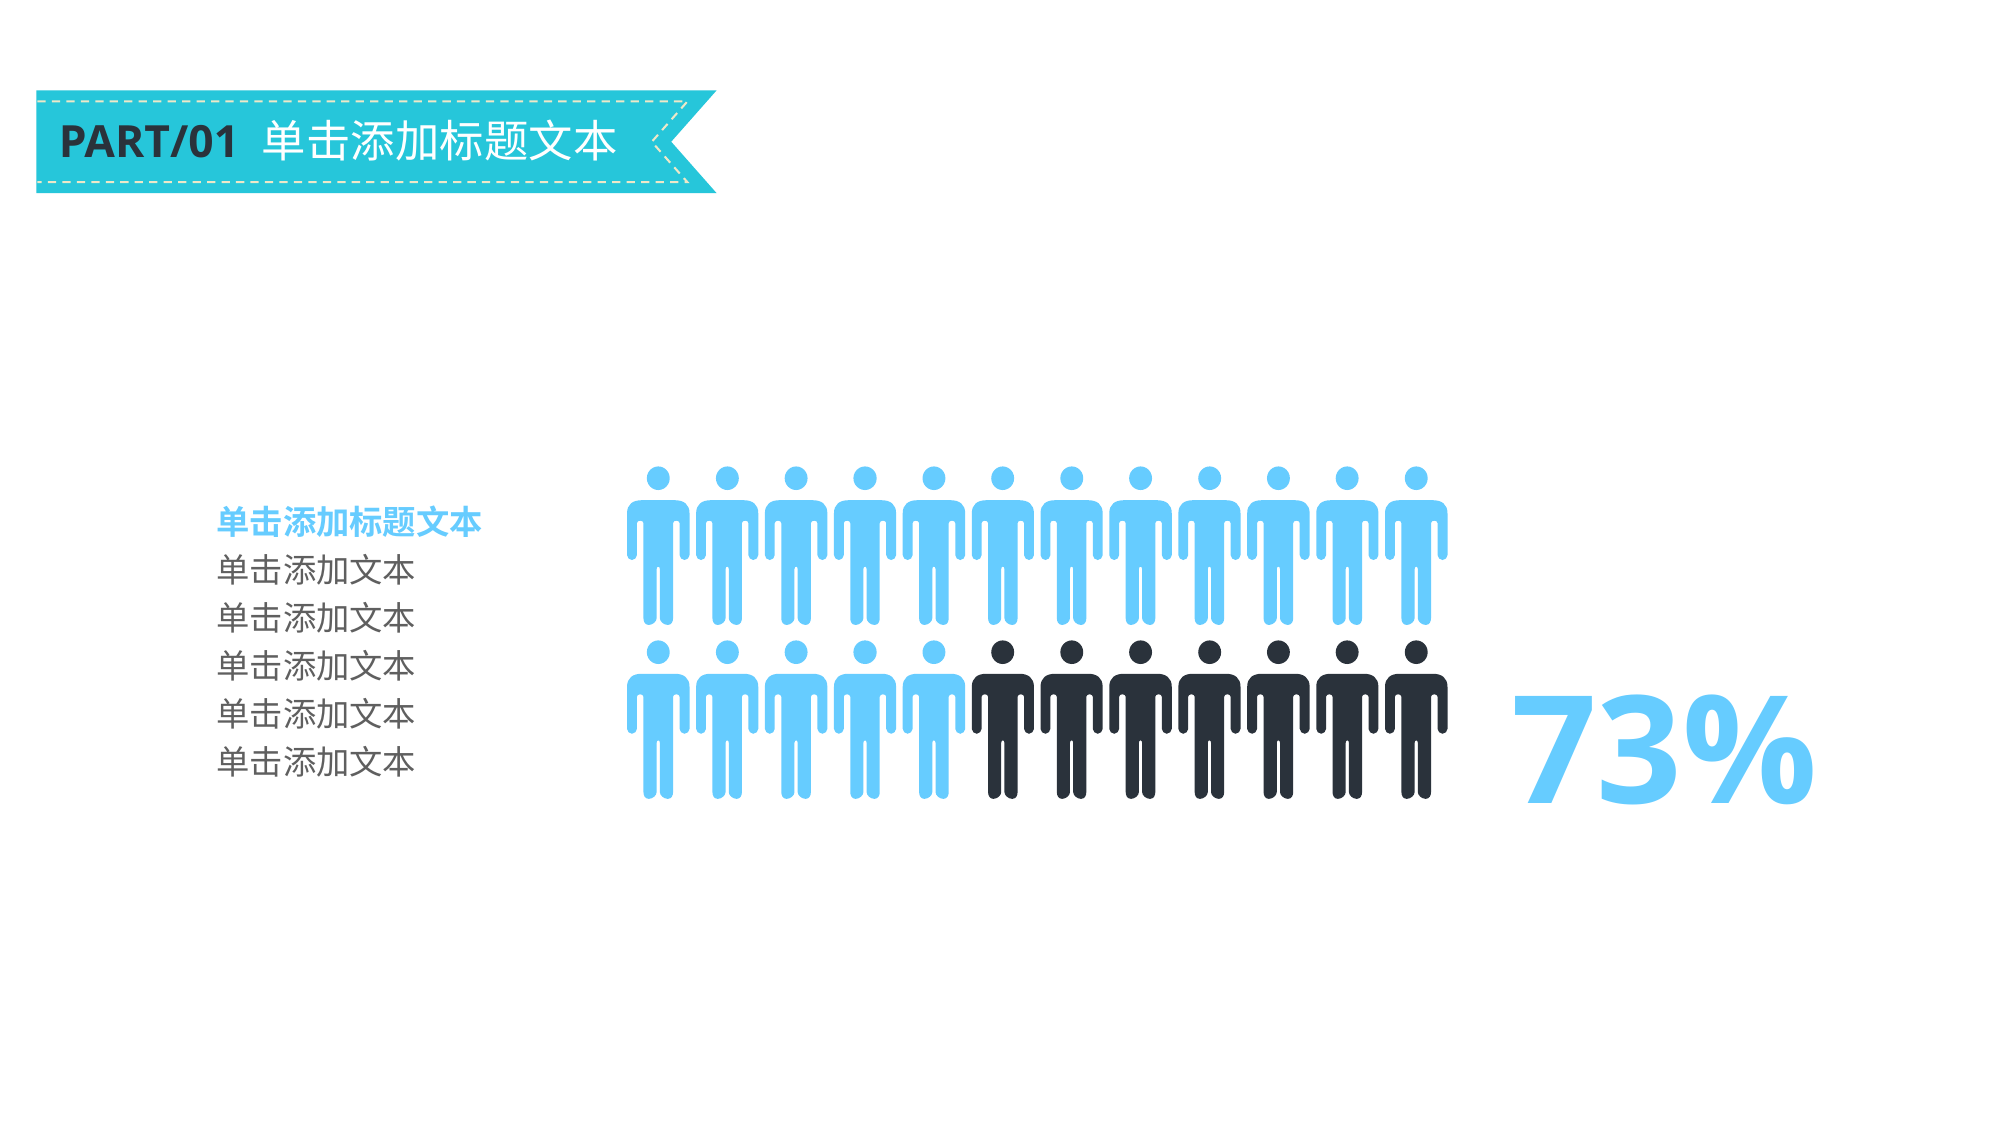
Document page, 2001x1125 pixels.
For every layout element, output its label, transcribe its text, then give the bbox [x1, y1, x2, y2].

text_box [627, 466, 690, 625]
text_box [1178, 466, 1241, 625]
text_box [696, 640, 759, 799]
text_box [1109, 466, 1172, 625]
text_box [902, 640, 966, 799]
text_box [833, 466, 897, 625]
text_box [1178, 640, 1241, 799]
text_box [36, 90, 717, 194]
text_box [1316, 466, 1379, 625]
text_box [627, 640, 690, 799]
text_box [1247, 466, 1310, 625]
text_box 单击添加标题文本 单击添加文本 单击添加文本 单击添加文本 单击添加文本 单击添加文本 [201, 486, 498, 789]
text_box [1384, 466, 1448, 625]
text_box 73% [1496, 645, 1833, 841]
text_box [1040, 640, 1103, 799]
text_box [1247, 640, 1310, 799]
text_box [1109, 640, 1172, 799]
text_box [1384, 640, 1448, 799]
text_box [971, 640, 1034, 799]
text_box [902, 466, 966, 625]
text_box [971, 466, 1034, 625]
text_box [1316, 640, 1379, 799]
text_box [833, 640, 897, 799]
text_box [1040, 466, 1103, 625]
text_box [696, 466, 759, 625]
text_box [764, 640, 828, 799]
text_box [764, 466, 828, 625]
